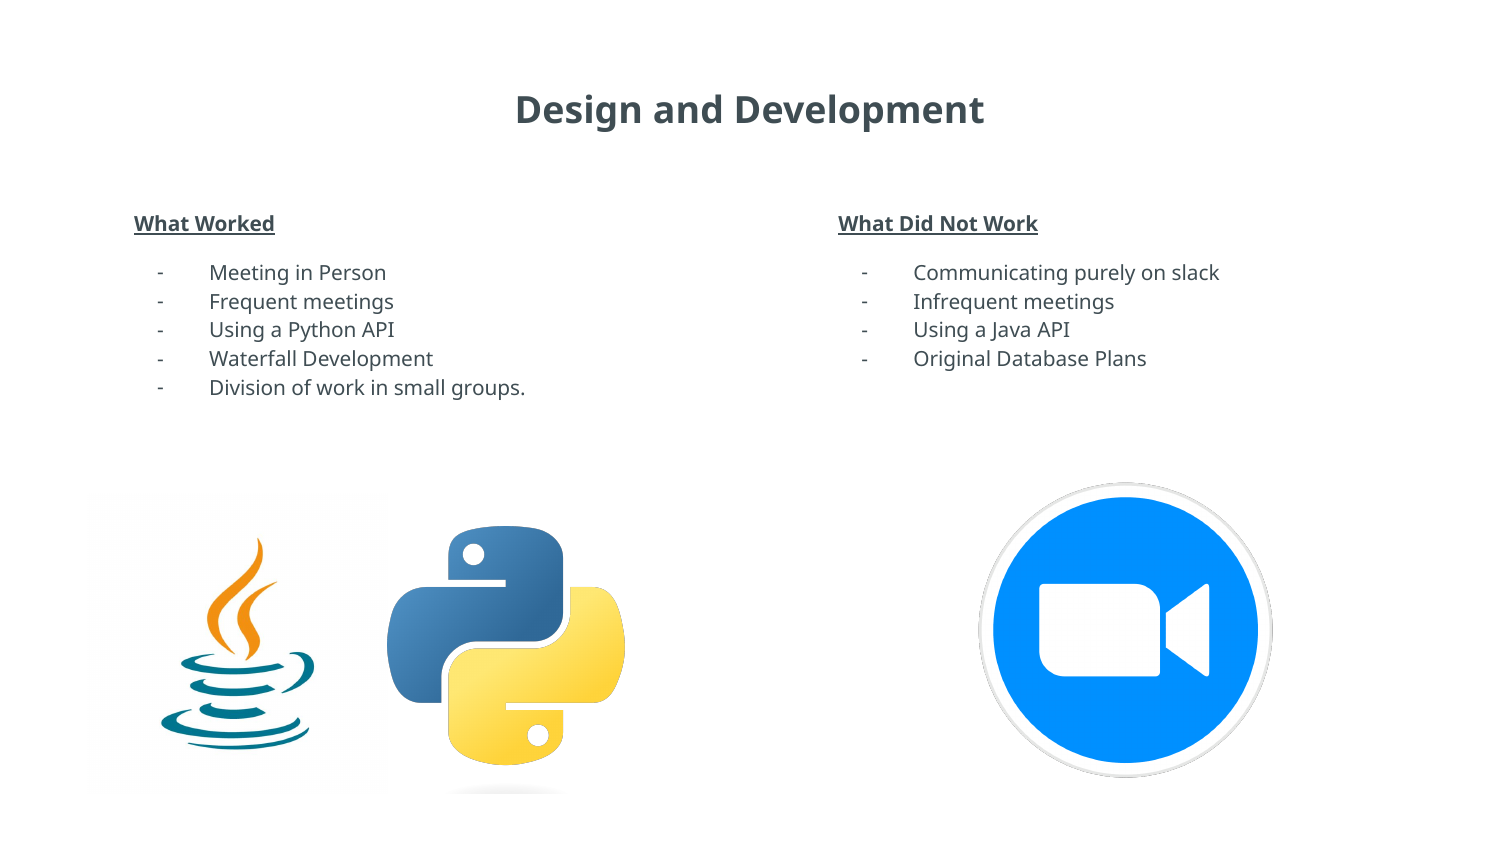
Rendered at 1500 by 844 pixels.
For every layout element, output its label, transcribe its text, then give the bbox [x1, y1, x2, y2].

picture [86, 493, 633, 795]
picture [857, 479, 1393, 781]
title Design and Development [278, 70, 1221, 150]
subtitle What Worked [119, 191, 723, 273]
subtitle Meeting in Person Frequent meetings Using a Python API Waterfall Development Division of work in small groups. [119, 273, 723, 367]
subtitle What Did Not Work [823, 191, 1428, 240]
subtitle Communicating purely on slack Infrequent meetings Using a Java API Original Database Plans [823, 240, 1428, 367]
